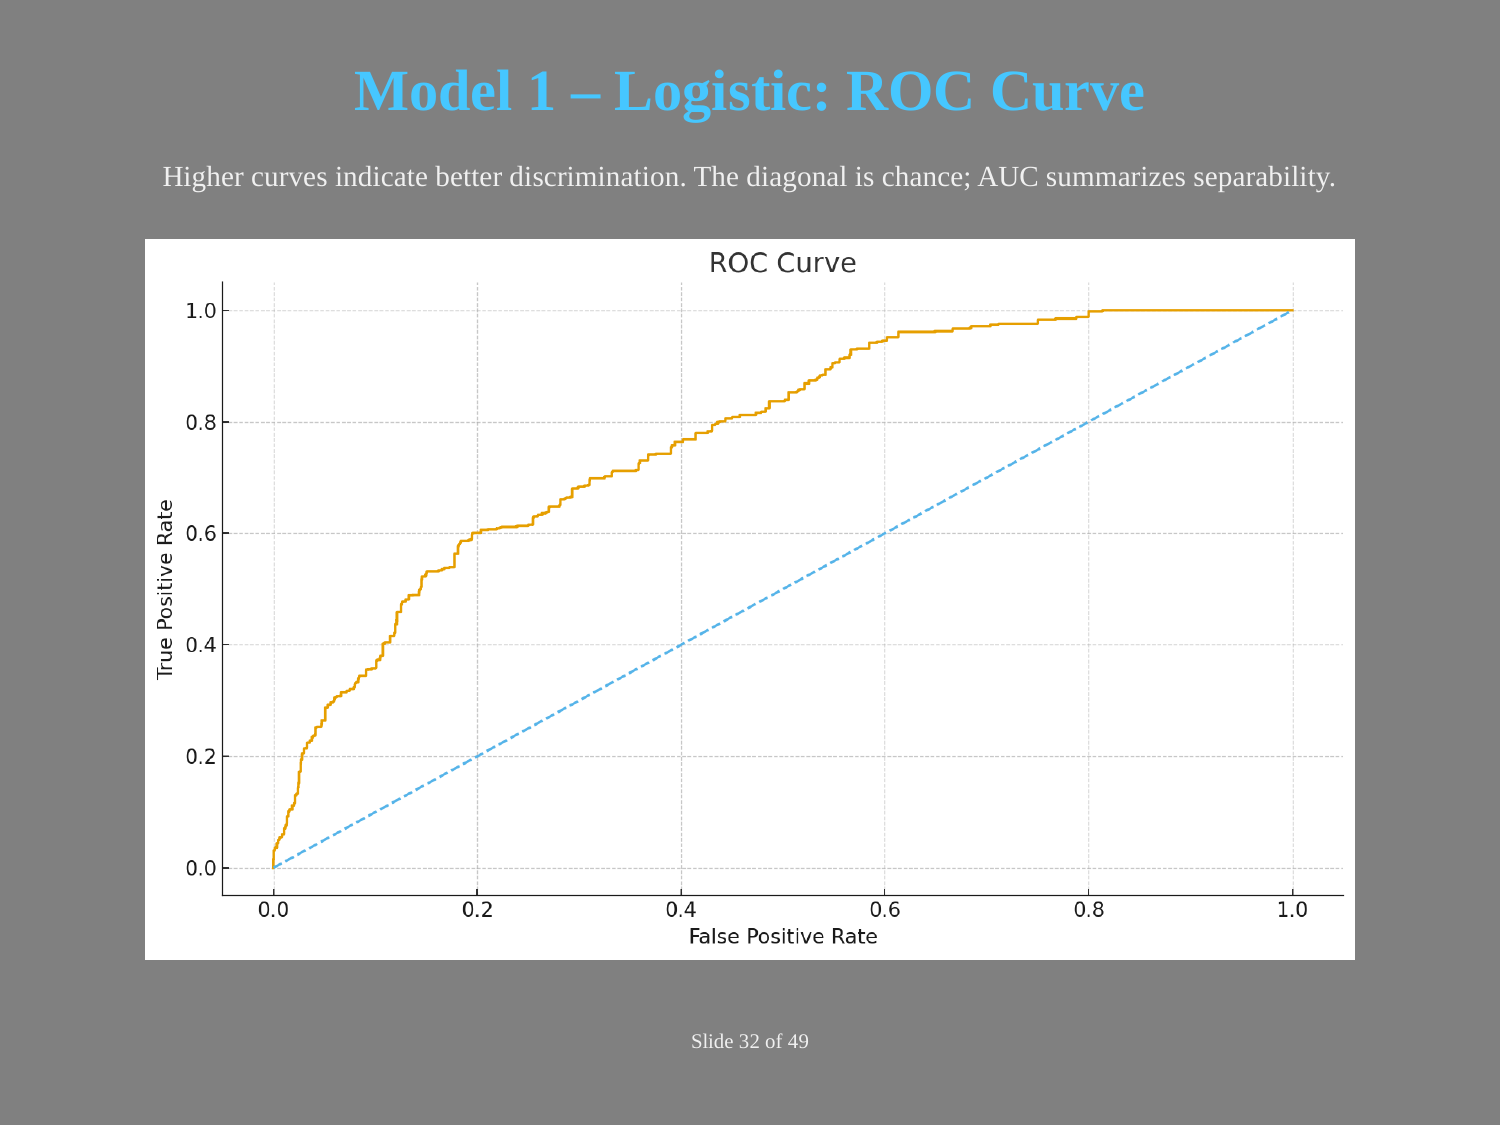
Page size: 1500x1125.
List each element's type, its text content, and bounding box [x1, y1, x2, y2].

text_box Model 1 – Logistic: ROC Curve [339, 45, 1161, 130]
text_box Slide 32 of 49 [676, 1020, 824, 1060]
text_box Higher curves indicate better discrimination. The diagonal is chance; AUC summarizes separability. [147, 149, 1353, 200]
picture [145, 239, 1355, 961]
